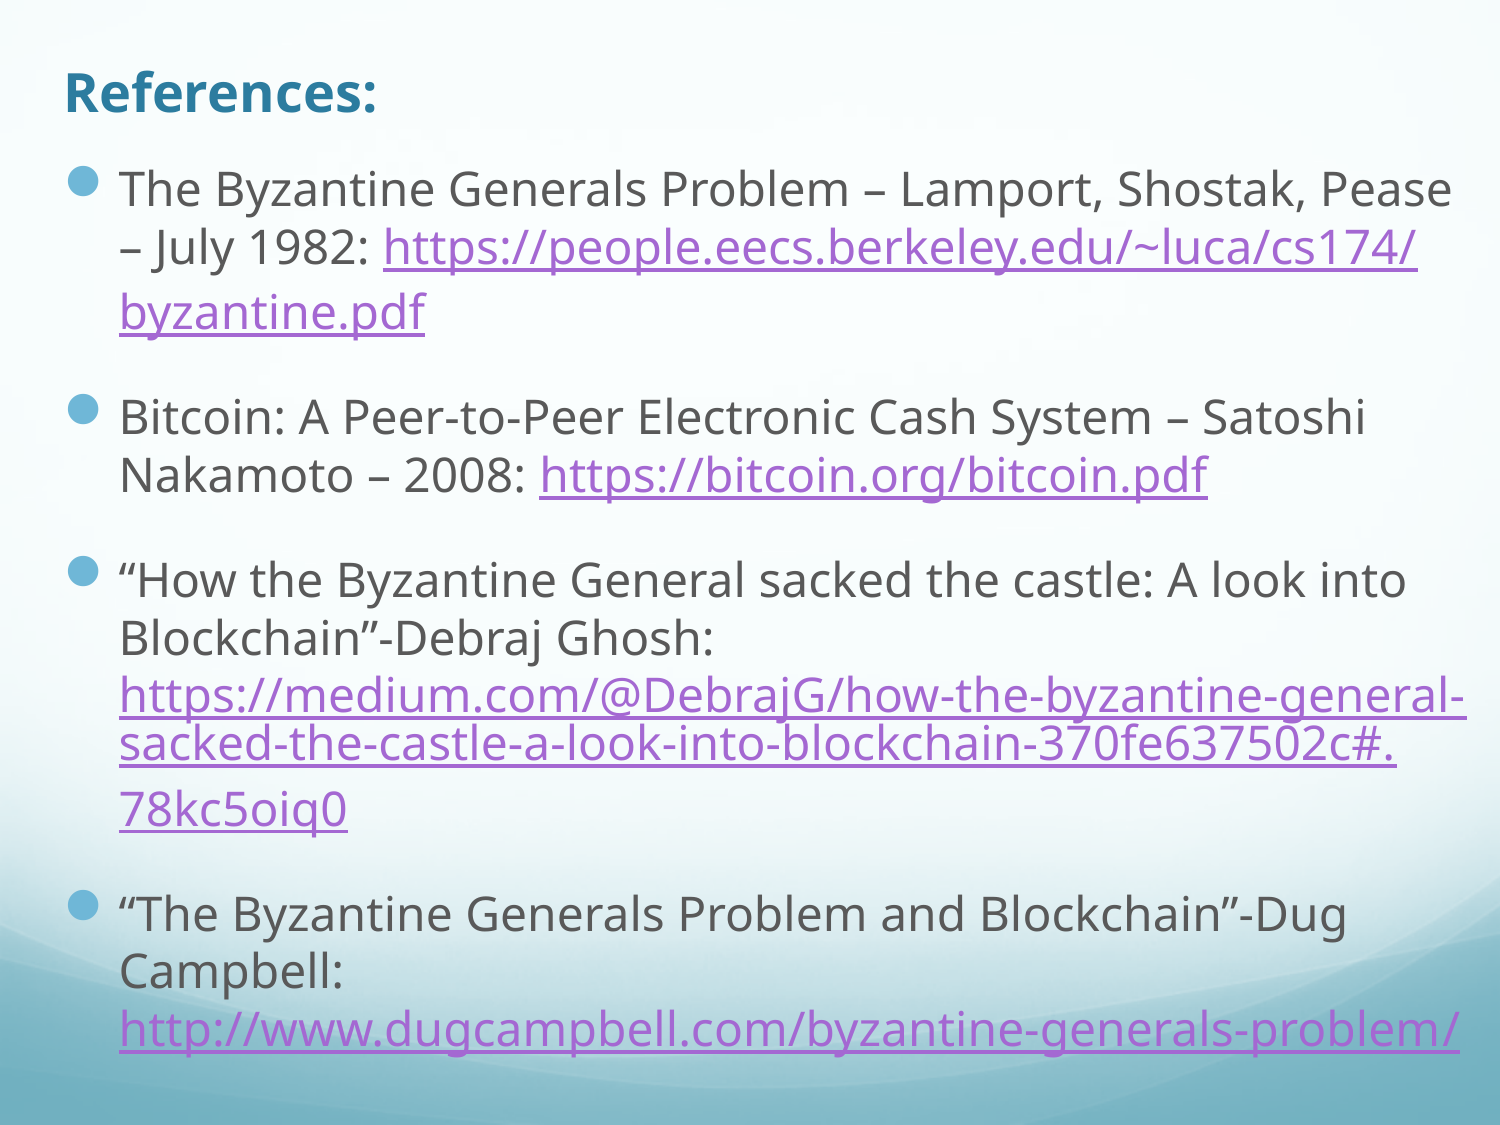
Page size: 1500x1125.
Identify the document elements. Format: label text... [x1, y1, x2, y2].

list The Byzantine Generals Problem – Lamport, Shostak, Pease – July 1982: https://people.eecs.berkeley.edu/~luca/cs174/byzantine.pdf Bitcoin: A Peer-to-Peer Electronic Cash System – Satoshi Nakamoto – 2008: https://bitcoin.org/bitcoin.pdf “How the Byzantine General sacked the castle: A look into Blockchain”-Debraj Ghosh: https://medium.com/@DebrajG/how-the-byzantine-general-sacked-the-castle-a-look-into-blockchain-370fe637502c#.78kc5oiq0 “The Byzantine Generals Problem and Blockchain”-Dug Campbell: http://www.dugcampbell.com/byzantine-generals-problem/ [48, 151, 1500, 1125]
title References: [48, 17, 1500, 132]
